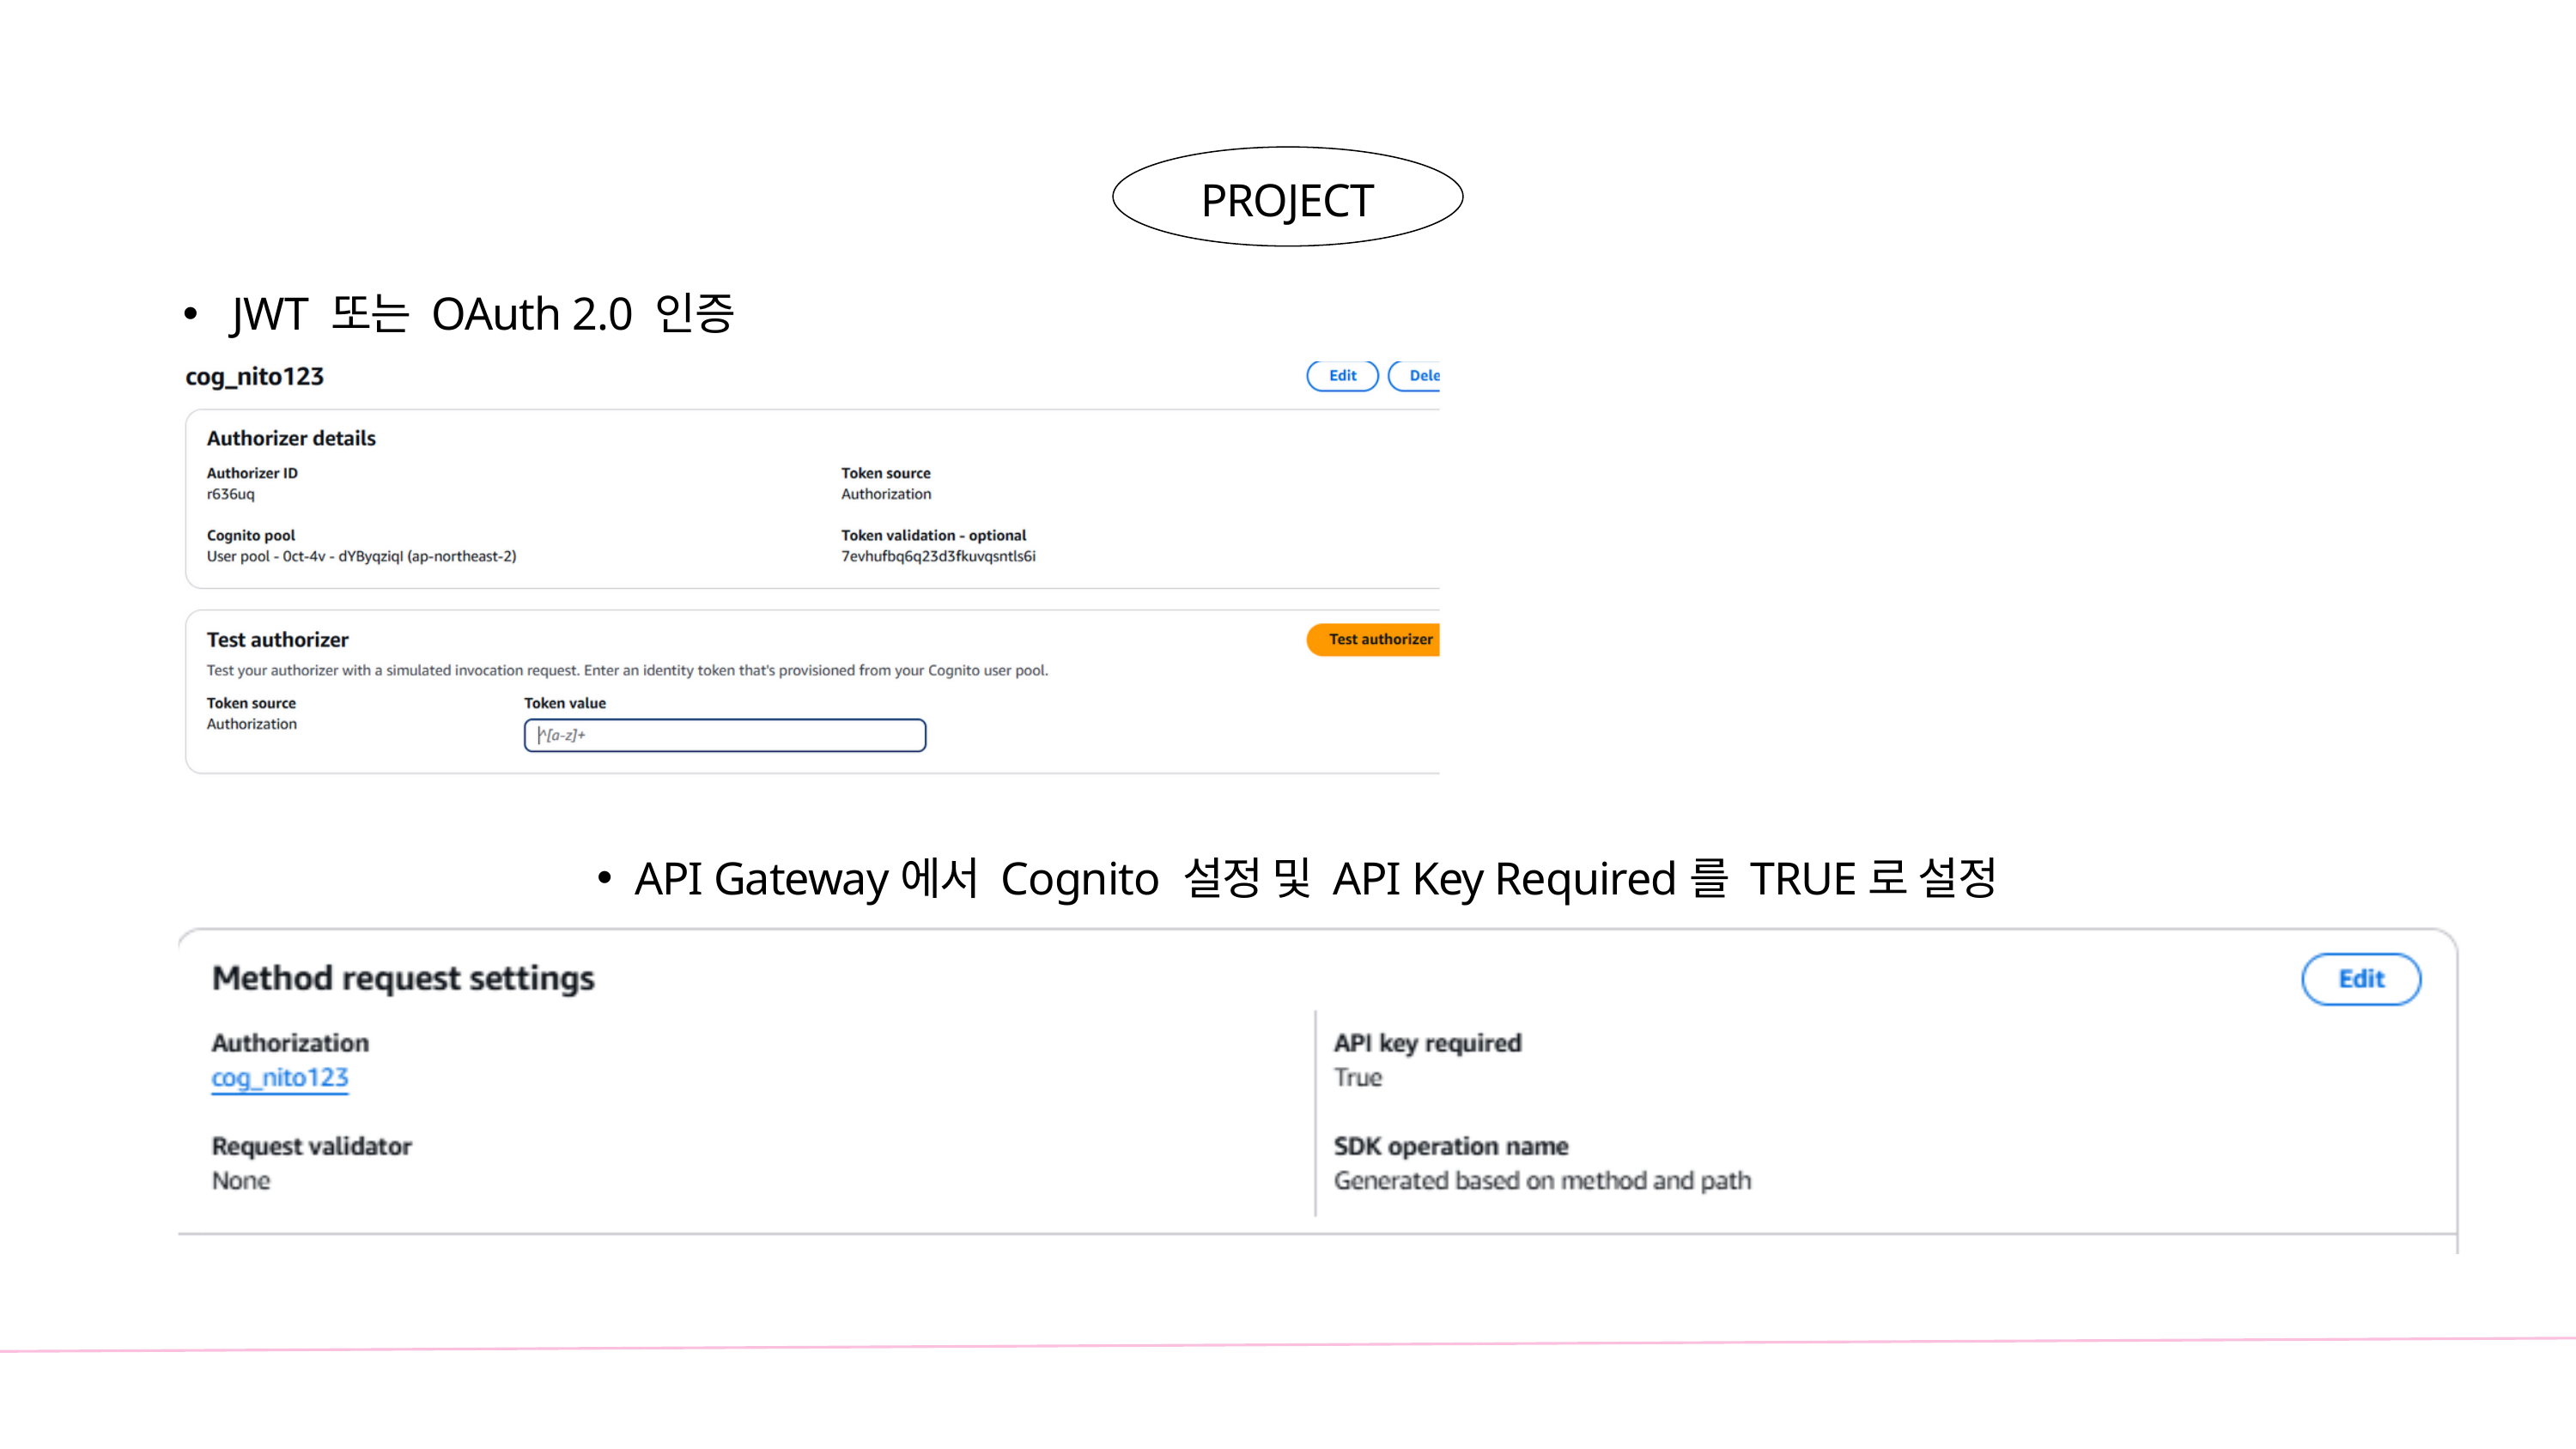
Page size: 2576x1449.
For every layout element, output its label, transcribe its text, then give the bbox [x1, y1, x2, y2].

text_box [1112, 146, 1464, 246]
text_box [178, 926, 2469, 1254]
text_box API Gateway에서 Cognito 설정 및 API Key Required를 TRUE로 설정 [558, 840, 2018, 904]
text_box JWT 또는 OAuth 2.0 인증 [144, 276, 810, 340]
text_box [178, 361, 1440, 785]
